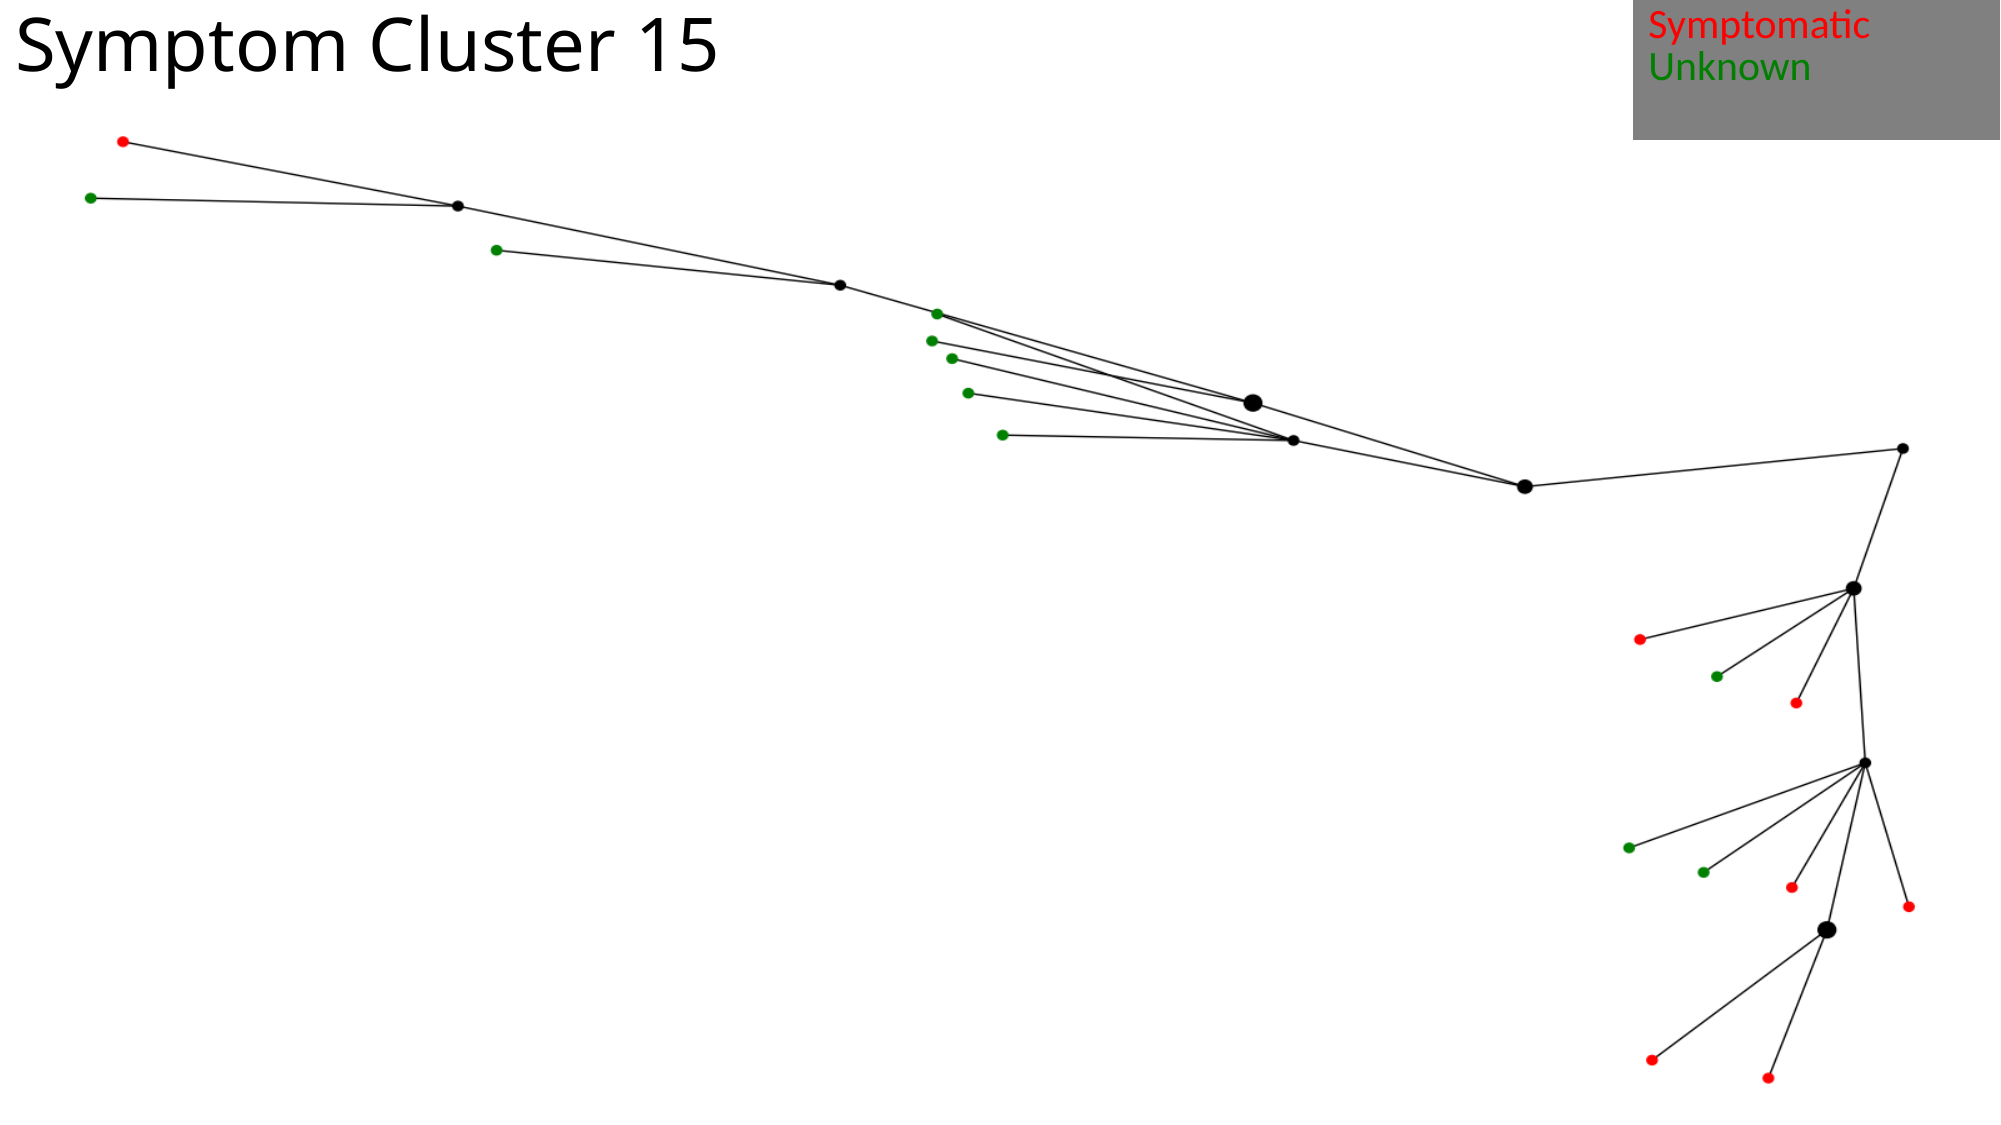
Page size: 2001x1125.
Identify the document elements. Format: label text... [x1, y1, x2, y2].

table_header Symptomatic Unknown [1633, 0, 2000, 95]
title Symptom Cluster 15 [0, 0, 1633, 95]
picture [0, 95, 2000, 1125]
